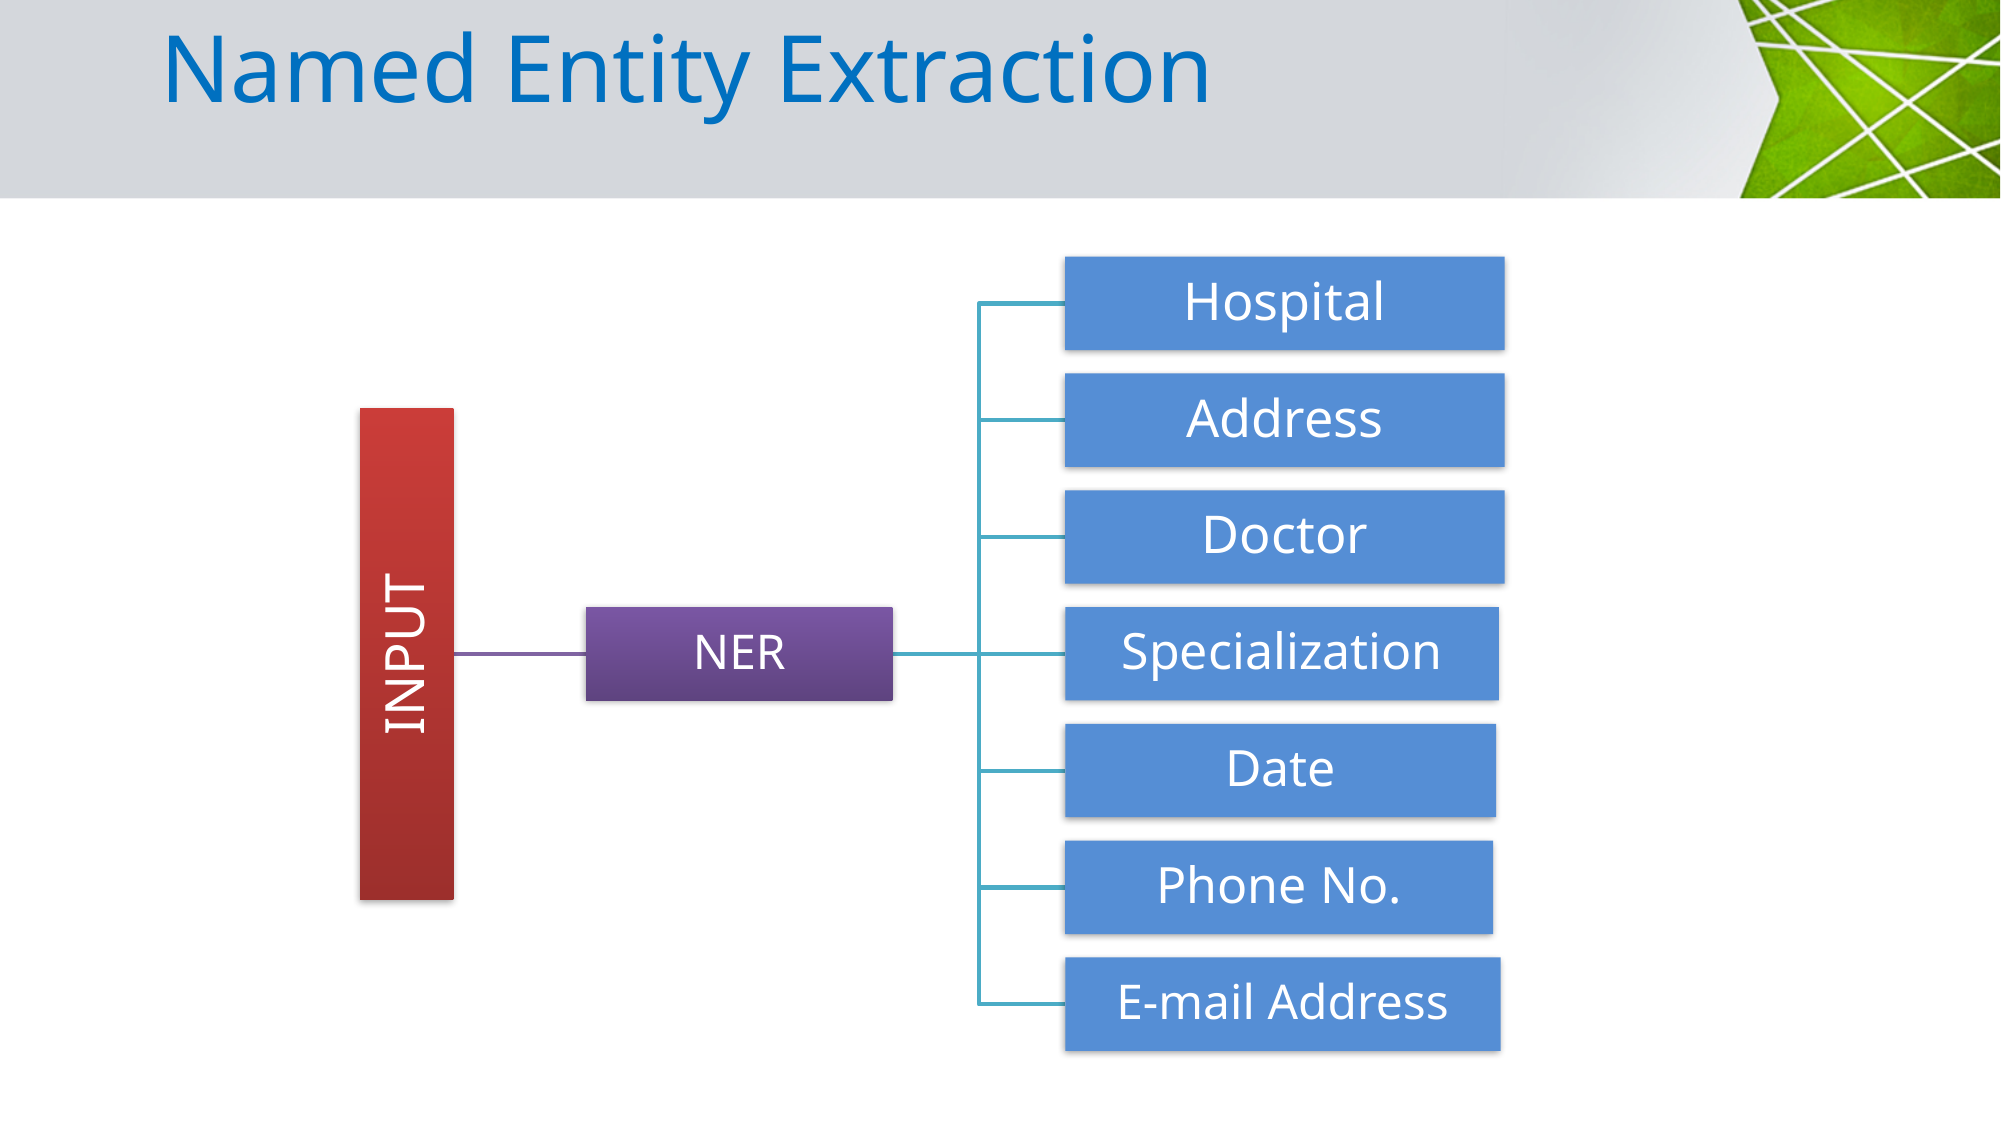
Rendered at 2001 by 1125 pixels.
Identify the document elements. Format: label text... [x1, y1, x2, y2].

text_box Named Entity Extraction [145, 13, 2000, 100]
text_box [277, 256, 1771, 1052]
picture [0, 0, 2001, 1125]
text_box [145, 100, 2000, 217]
